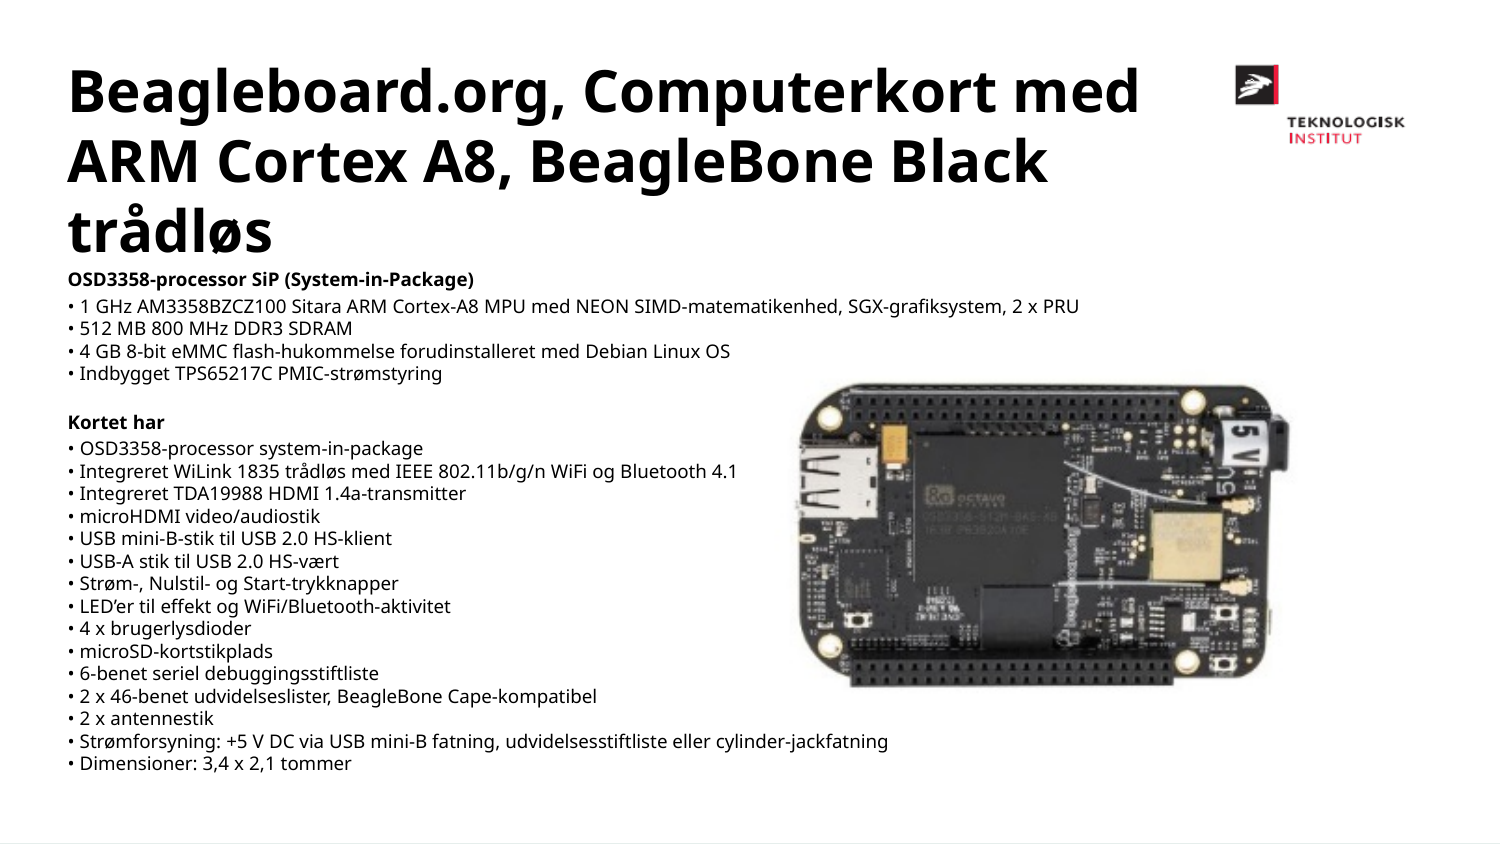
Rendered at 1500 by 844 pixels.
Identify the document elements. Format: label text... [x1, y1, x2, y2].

list Beagleboard.org, Computerkort med ARM Cortex A8, BeagleBone Black trådløs OSD3358-processor SiP (System-in-Package) • 1 GHz AM3358BZCZ100 Sitara ARM Cortex-A8 MPU med NEON SIMD-matematikenhed, SGX-grafiksystem, 2 x PRU • 512 MB 800 MHz DDR3 SDRAM • 4 GB 8-bit eMMC flash-hukommelse forudinstalleret med Debian Linux OS • Indbygget TPS65217C PMIC-strømstyring Kortet har • OSD3358-processor system-in-package • Integreret WiLink 1835 trådløs med IEEE 802.11b/g/n WiFi og Bluetooth 4.1 • Integreret TDA19988 HDMI 1.4a-transmitter • microHDMI video/audiostik • USB mini-B-stik til USB 2.0 HS-klient • USB-A stik til USB 2.0 HS-vært • Strøm-, Nulstil- og Start-trykknapper • LED’er til effekt og WiFi/Bluetooth-aktivitet • 4 x brugerlysdioder • microSD-kortstikplads • 6-benet seriel debuggingsstiftliste • 2 x 46-benet udvidelseslister, BeagleBone Cape-kompatibel • 2 x antennestik • Strømforsyning: +5 V DC via USB mini-B fatning, udvidelsesstiftliste eller cylinder-jackfatning • Dimensioner: 3,4 x 2,1 tommer [46, 33, 1204, 185]
picture [746, 350, 1353, 727]
